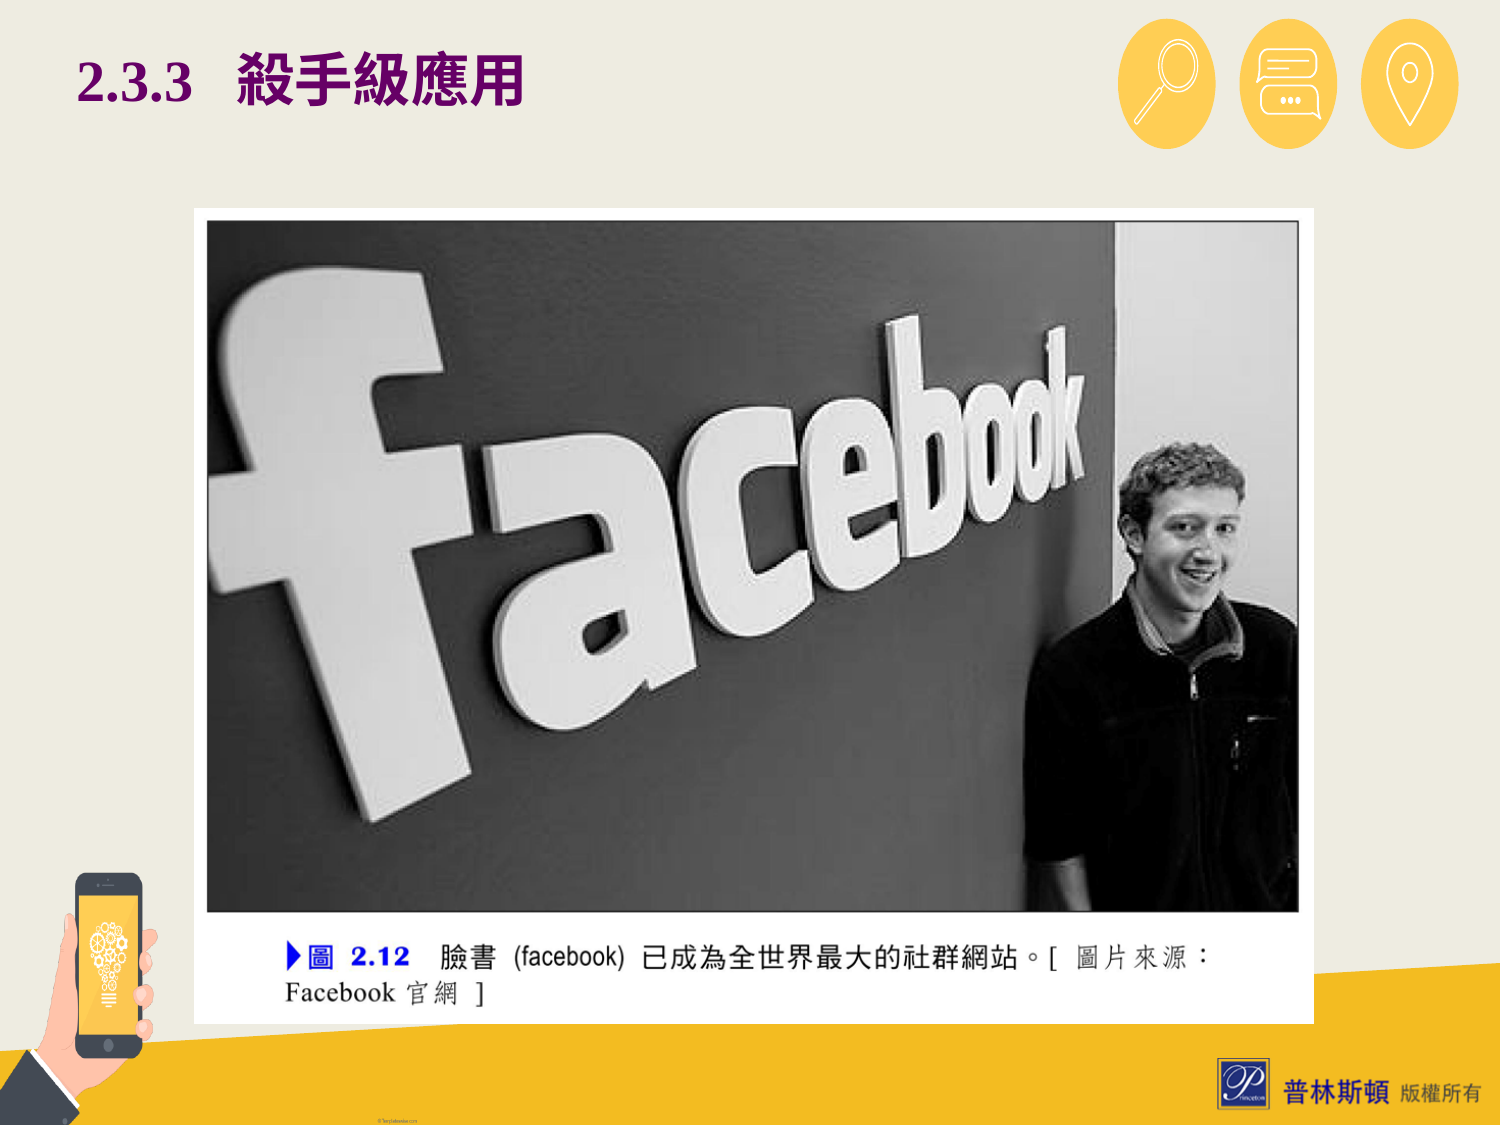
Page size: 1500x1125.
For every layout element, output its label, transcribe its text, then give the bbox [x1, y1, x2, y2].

picture [0, 207, 1314, 1125]
title 2.3.3 殺手級應用 [76, 19, 1459, 114]
picture [1217, 1058, 1500, 1125]
